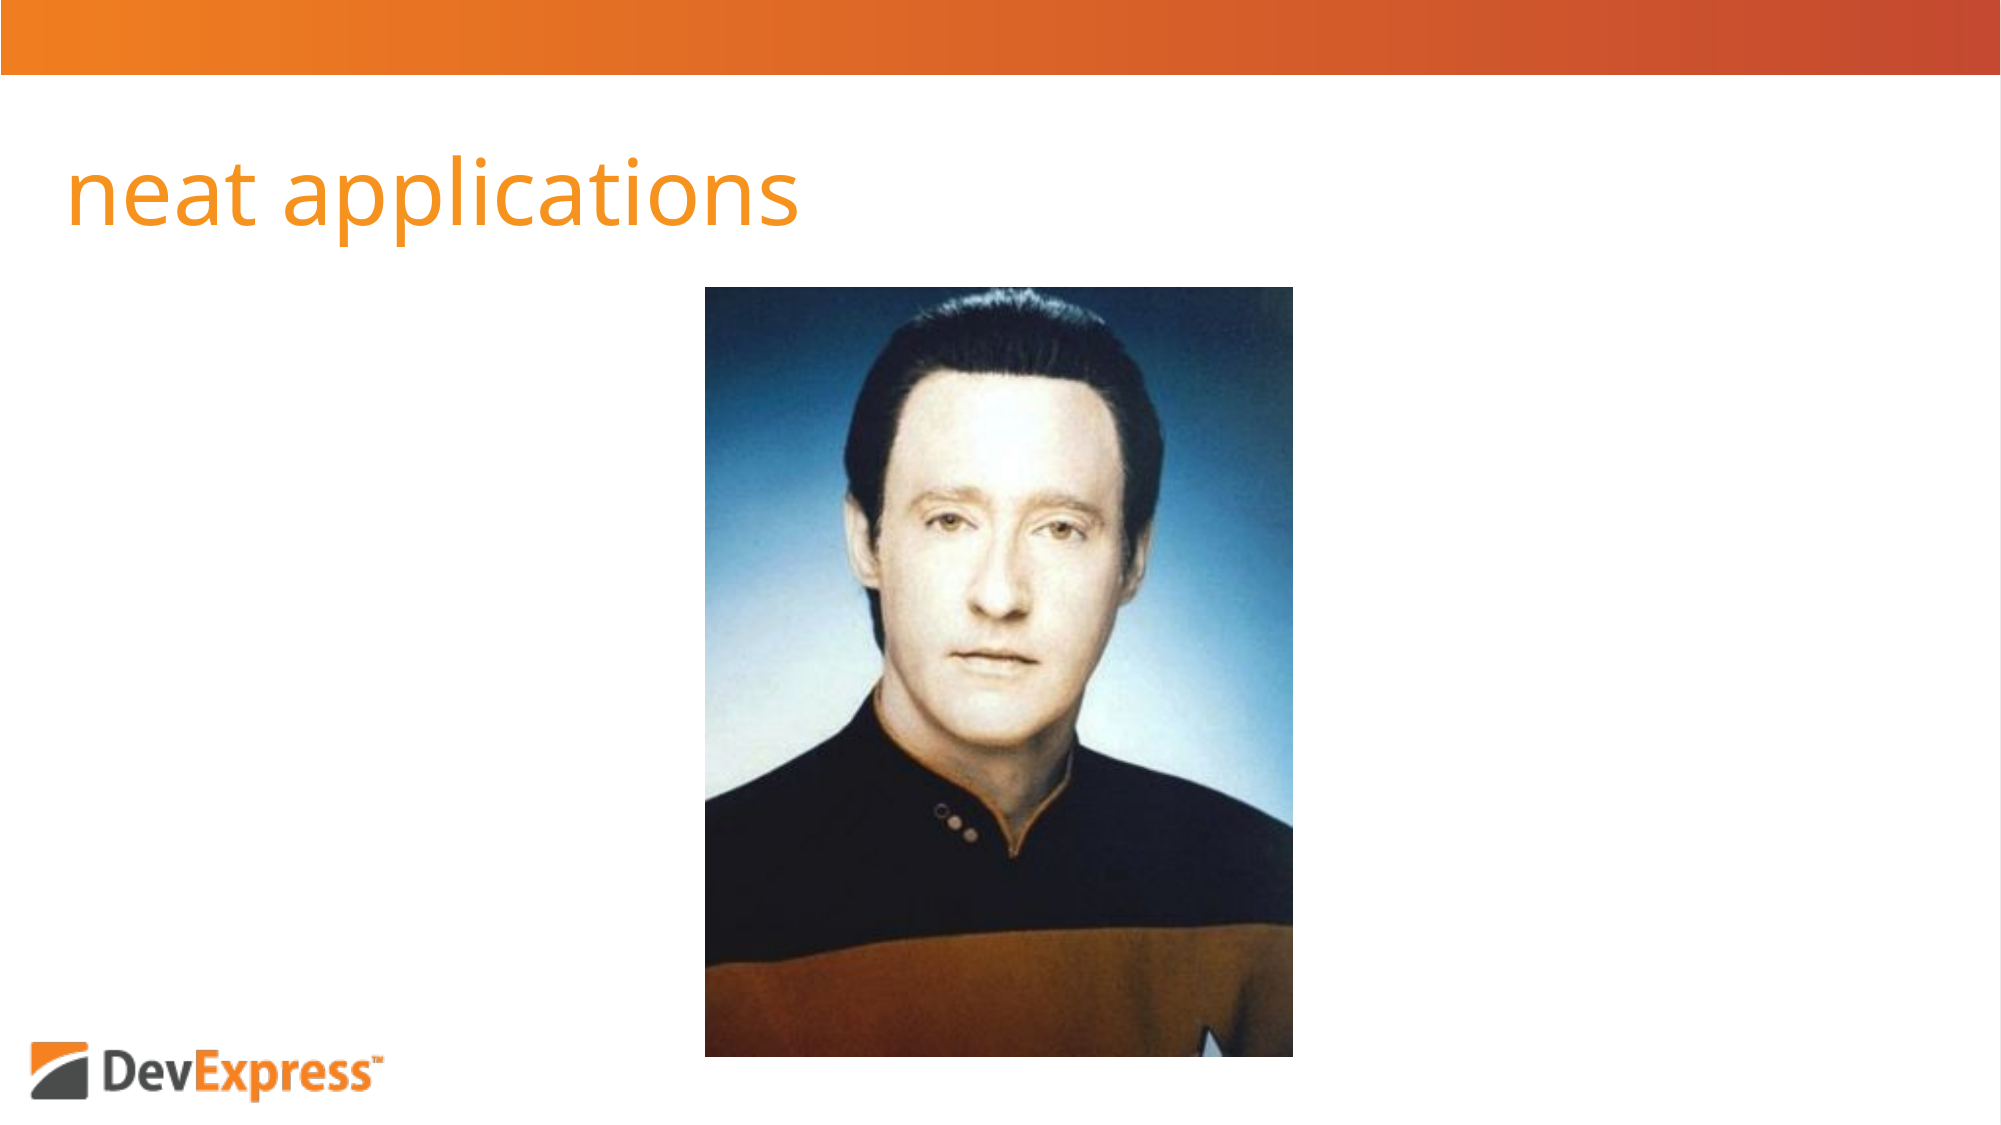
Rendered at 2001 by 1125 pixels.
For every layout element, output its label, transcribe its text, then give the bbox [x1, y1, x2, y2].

picture [705, 287, 1293, 1057]
picture [24, 1033, 391, 1109]
title neat applications [49, 110, 1925, 252]
